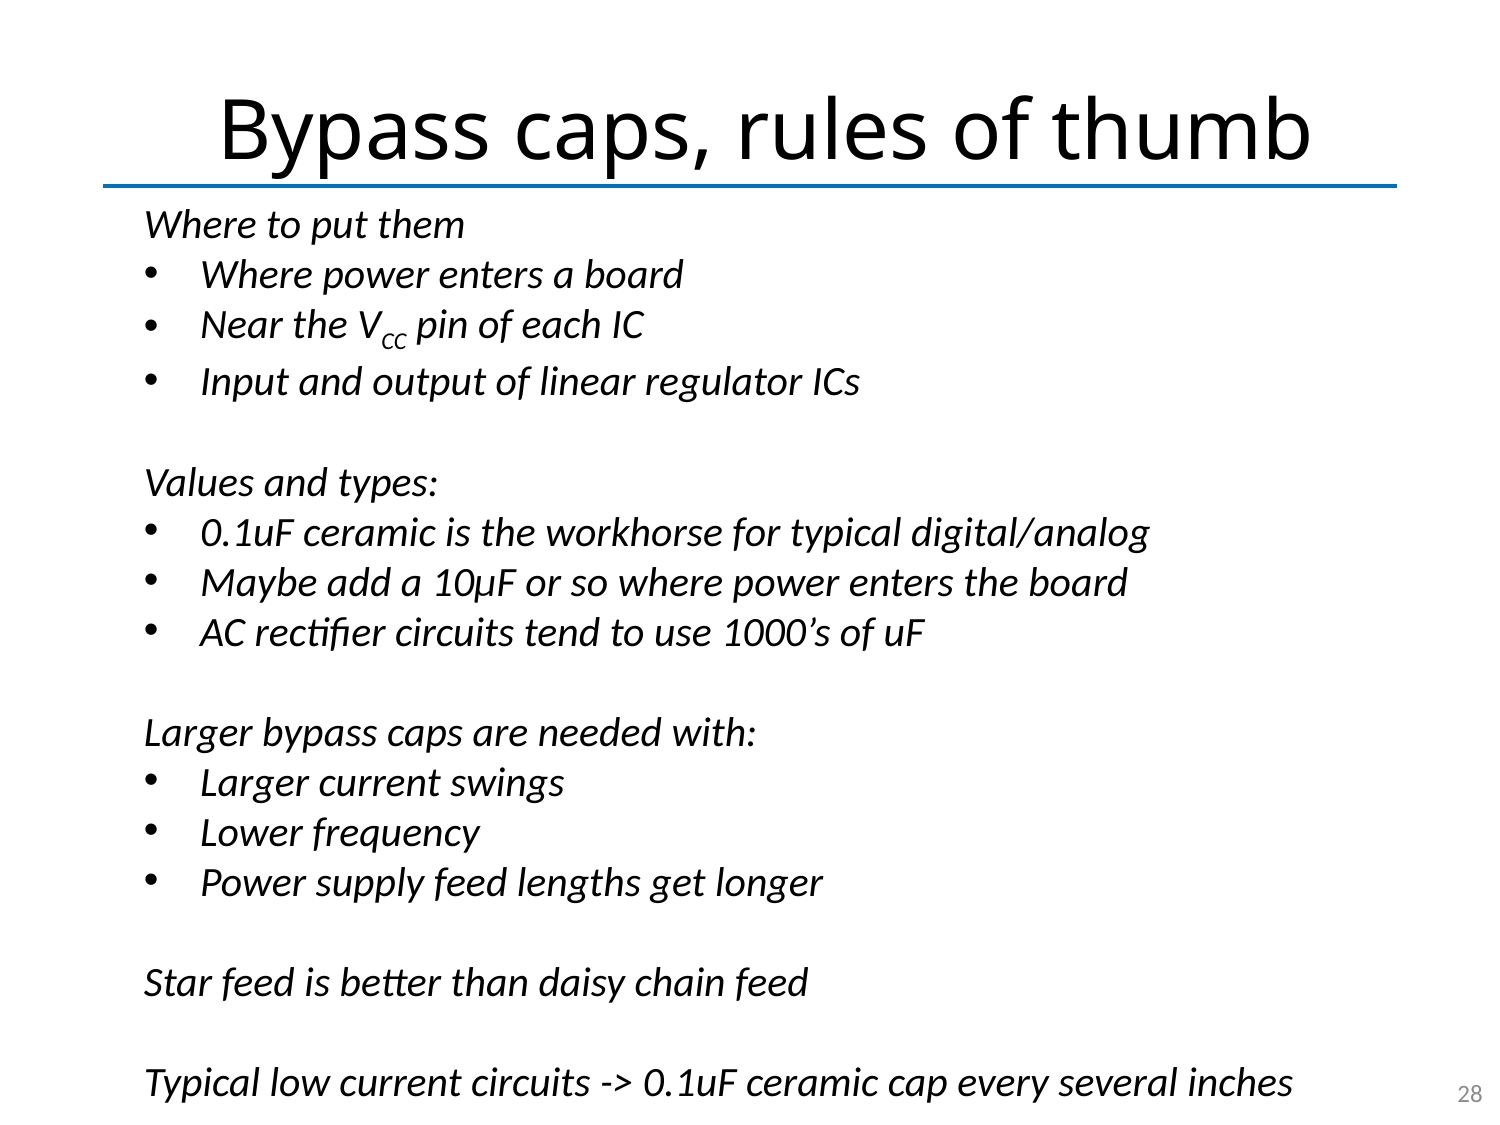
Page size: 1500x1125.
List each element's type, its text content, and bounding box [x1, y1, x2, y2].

slide_number 28 [1160, 1062, 1498, 1123]
title Bypass caps, rules of thumb [146, 51, 1386, 189]
text_box Where to put them Where power enters a board Near the VCC pin of each IC Input and output of linear regulator ICs Values and types: 0.1uF ceramic is the workhorse for typical digital/analog Maybe add a 10µF or so where power enters the board AC rectifier circuits tend to use 1000’s of uF Larger bypass caps are needed with: Larger current swings Lower frequency Power supply feed lengths get longer Star feed is better than daisy chain feed Typical low current circuits -> 0.1uF ceramic cap every several inches [129, 189, 1394, 1112]
